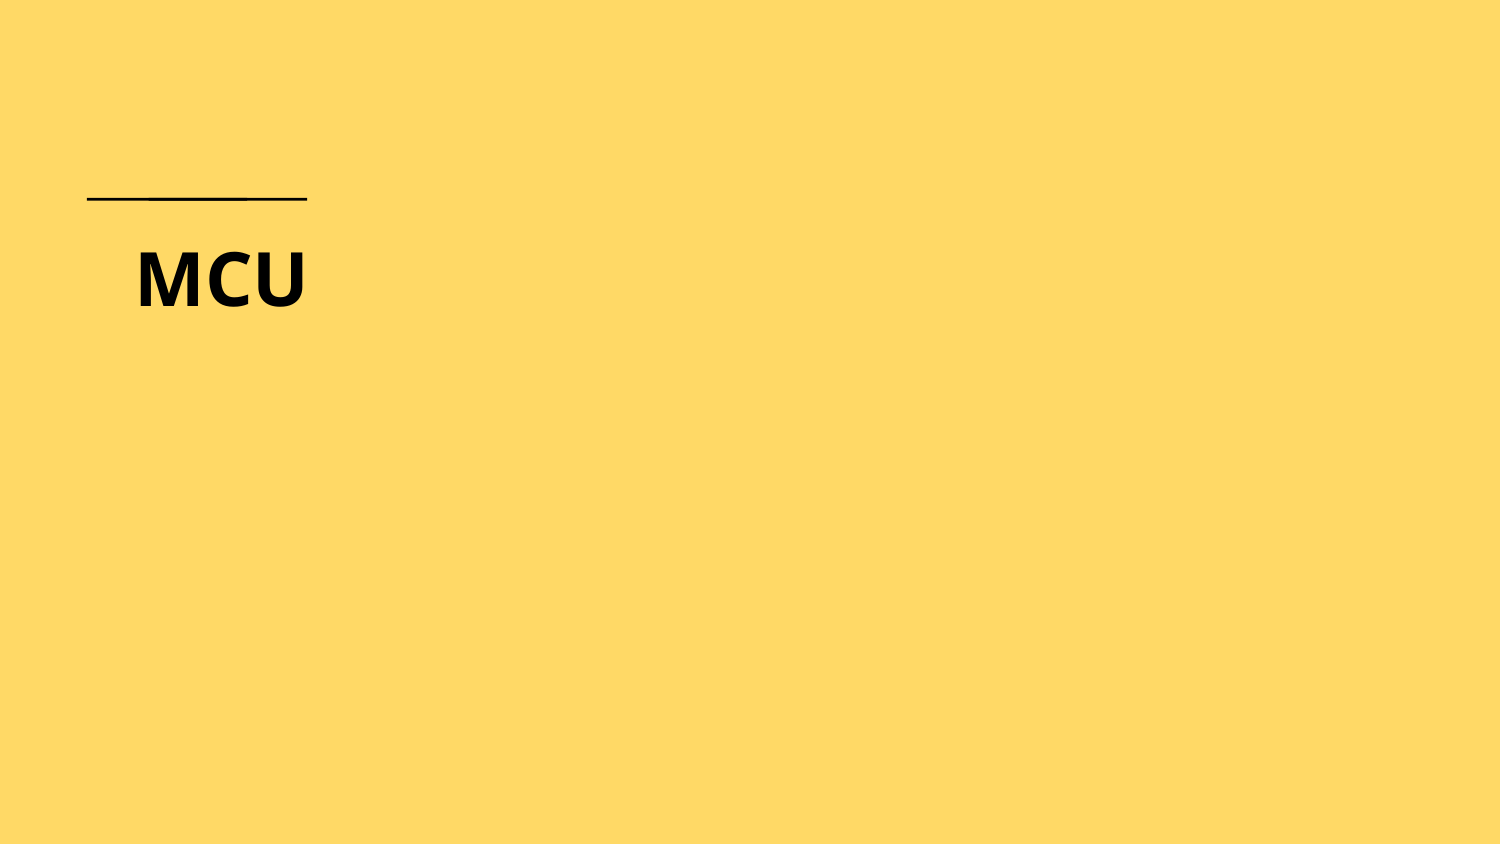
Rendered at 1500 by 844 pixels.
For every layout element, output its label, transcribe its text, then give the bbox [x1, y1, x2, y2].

title MCU [119, 216, 1381, 466]
